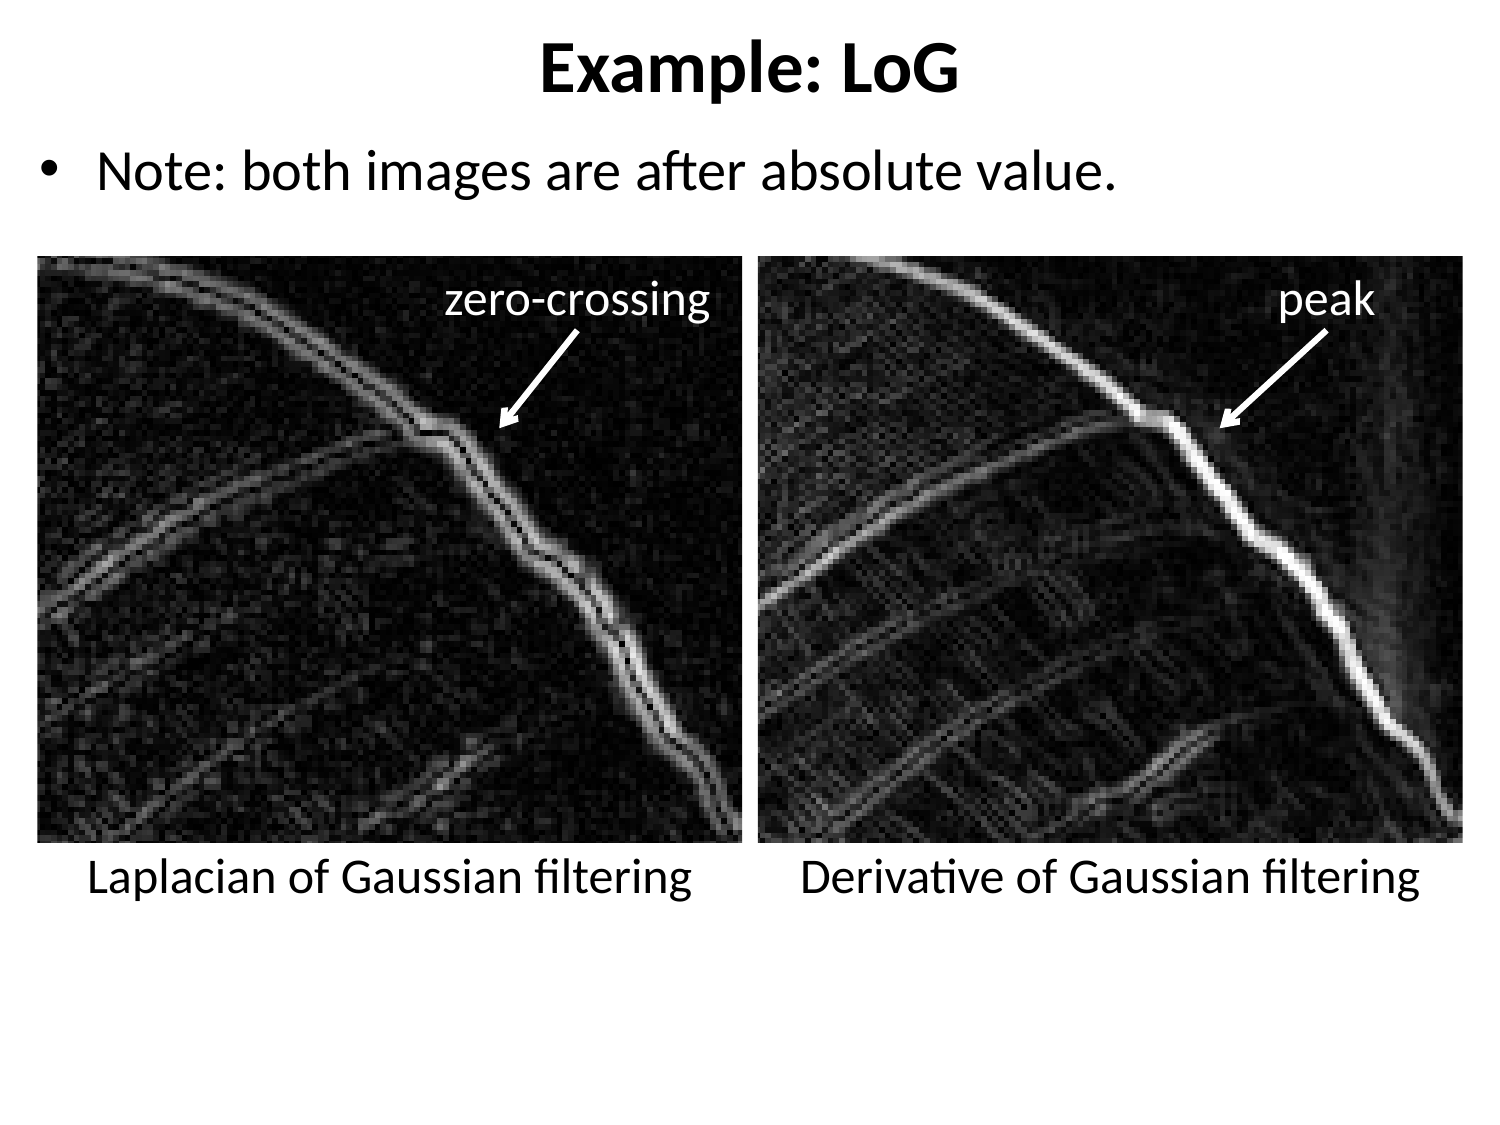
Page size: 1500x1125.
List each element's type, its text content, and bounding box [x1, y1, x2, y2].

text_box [37, 256, 1463, 909]
title Example: LoG [24, 0, 1475, 125]
list Note: both images are after absolute value. [24, 125, 1475, 1063]
